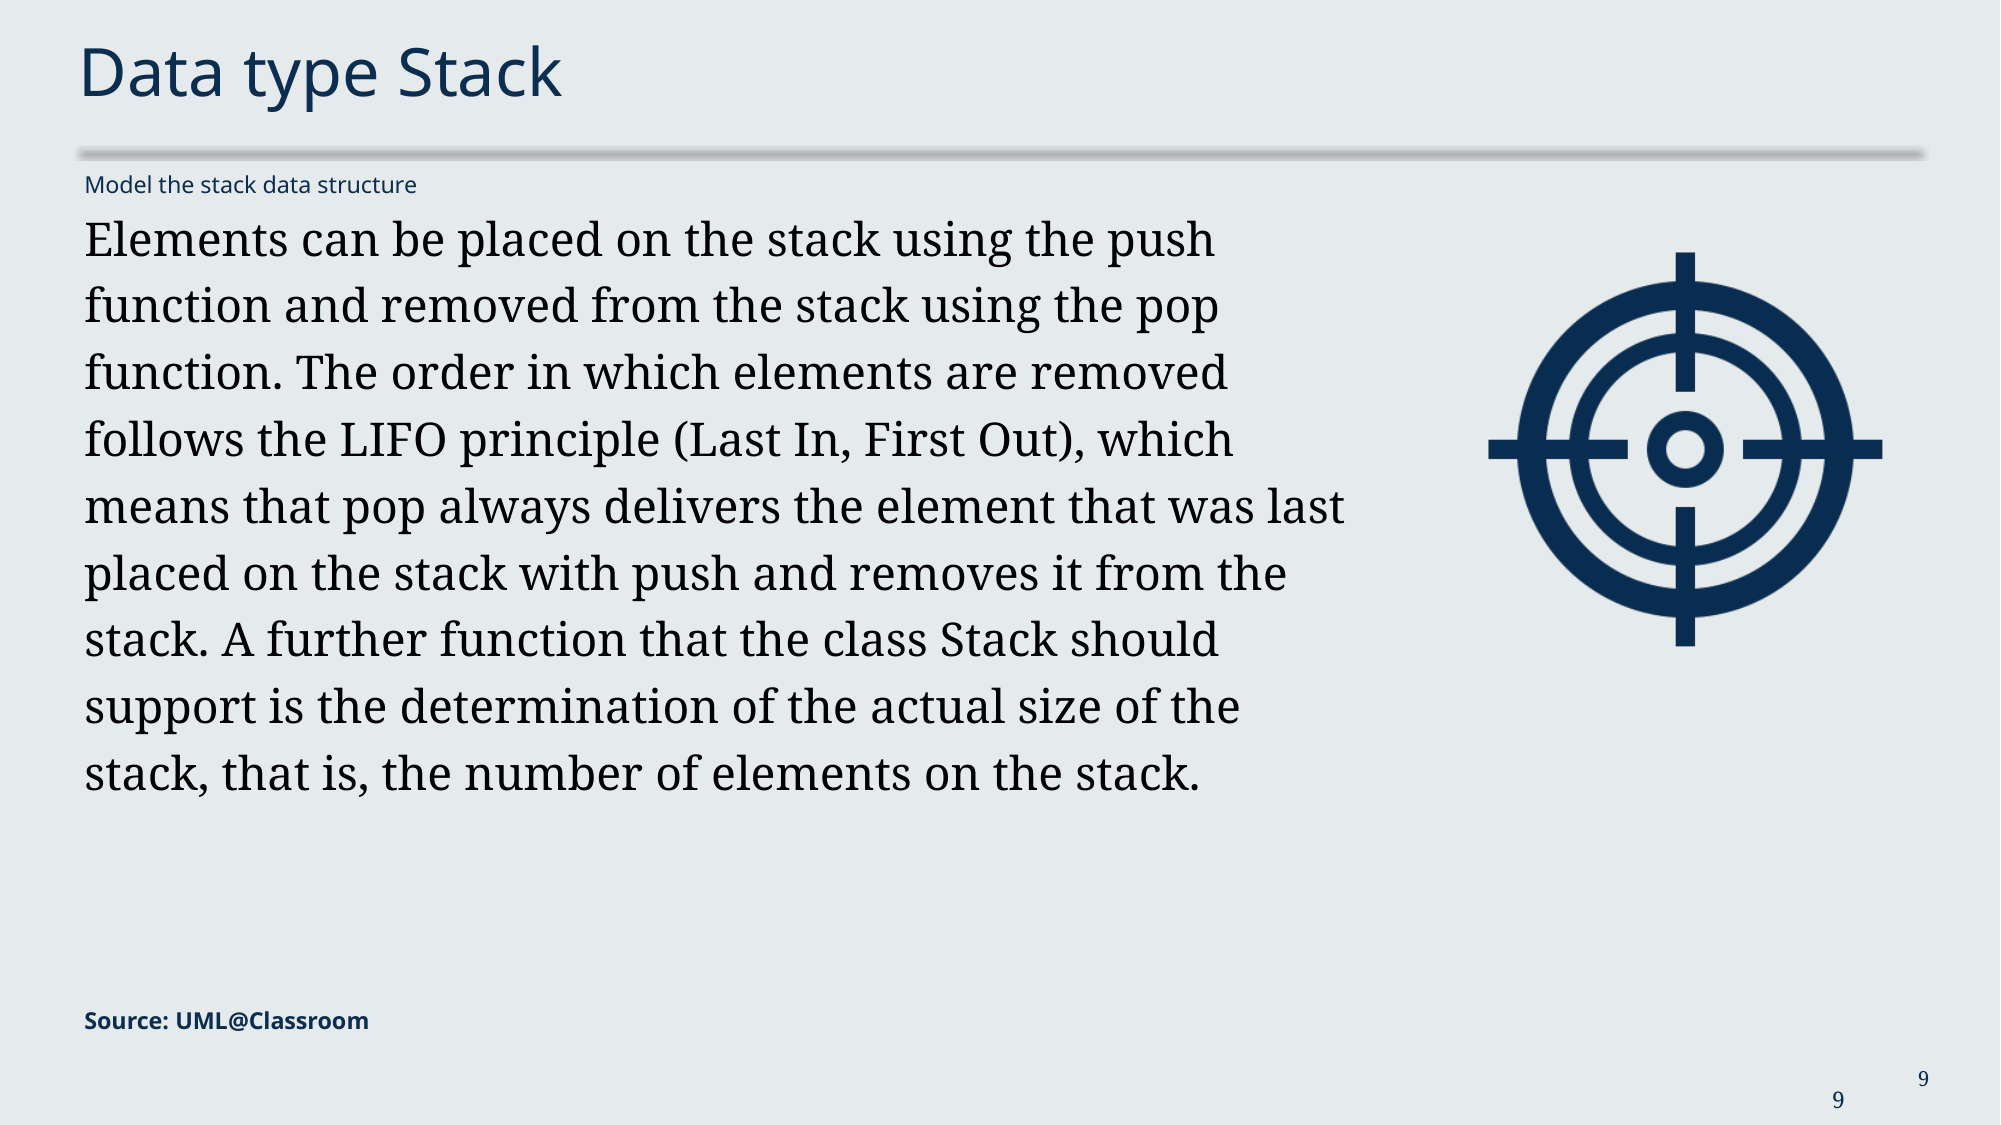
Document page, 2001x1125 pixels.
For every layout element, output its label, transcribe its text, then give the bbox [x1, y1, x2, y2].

list Model the stack data structure Elements can be placed on the stack using the push function and removed from the stack using the pop function. The order in which elements are removed follows the LIFO principle (Last In, First Out), which means that pop always delivers the element that was last placed on the stack with push and removes it from the stack. A further function that the class Stack should support is the determination of the actual size of the stack, that is, the number of elements on the stack. Source: UML@Classroom [84, 164, 1374, 1049]
slide_number 9 [1771, 1065, 1930, 1125]
picture [1455, 219, 1916, 681]
title Data type Stack [78, 29, 1922, 148]
